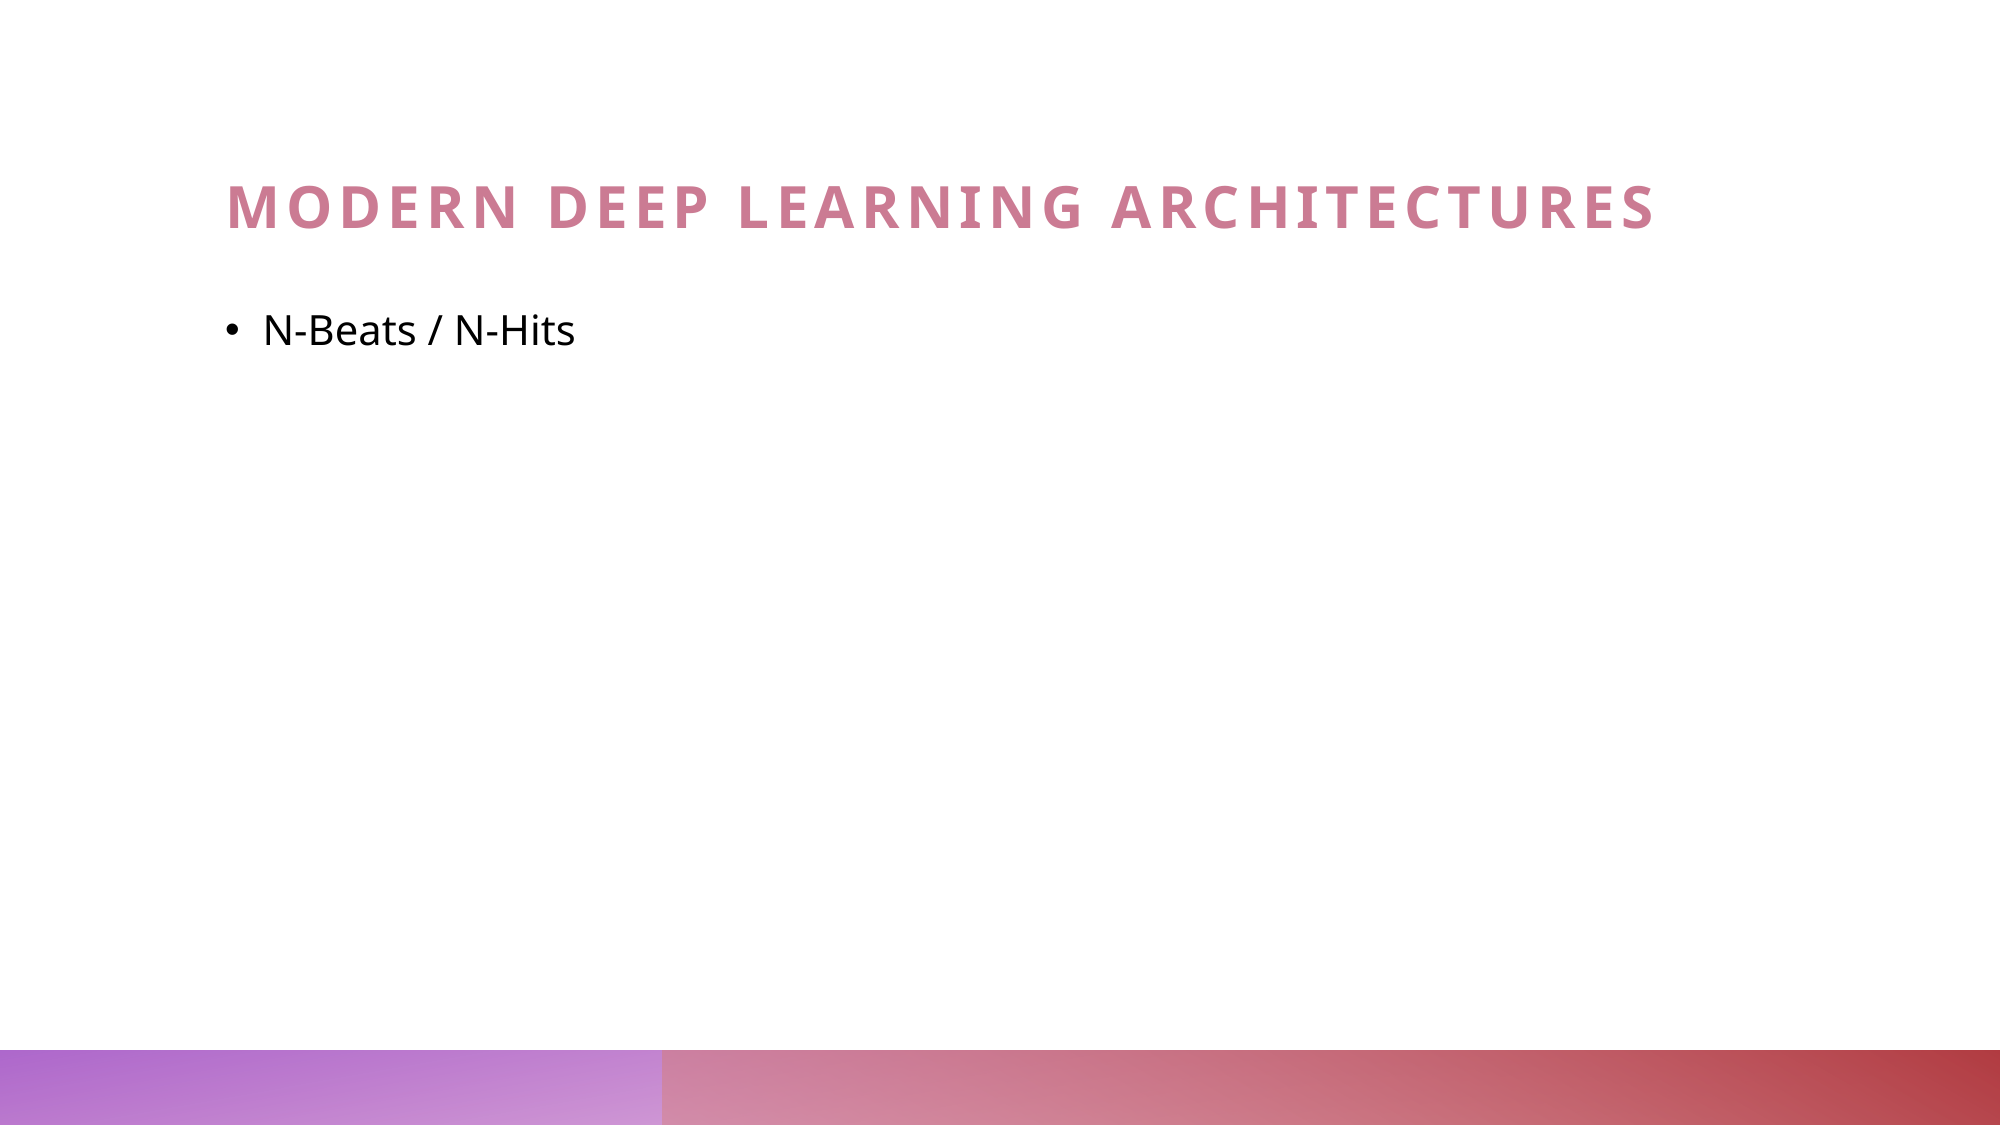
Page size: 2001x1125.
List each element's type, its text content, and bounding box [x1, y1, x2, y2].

title Modern Deep Learning Architectures [225, 130, 1905, 280]
list N-Beats / N-Hits [225, 293, 1905, 996]
